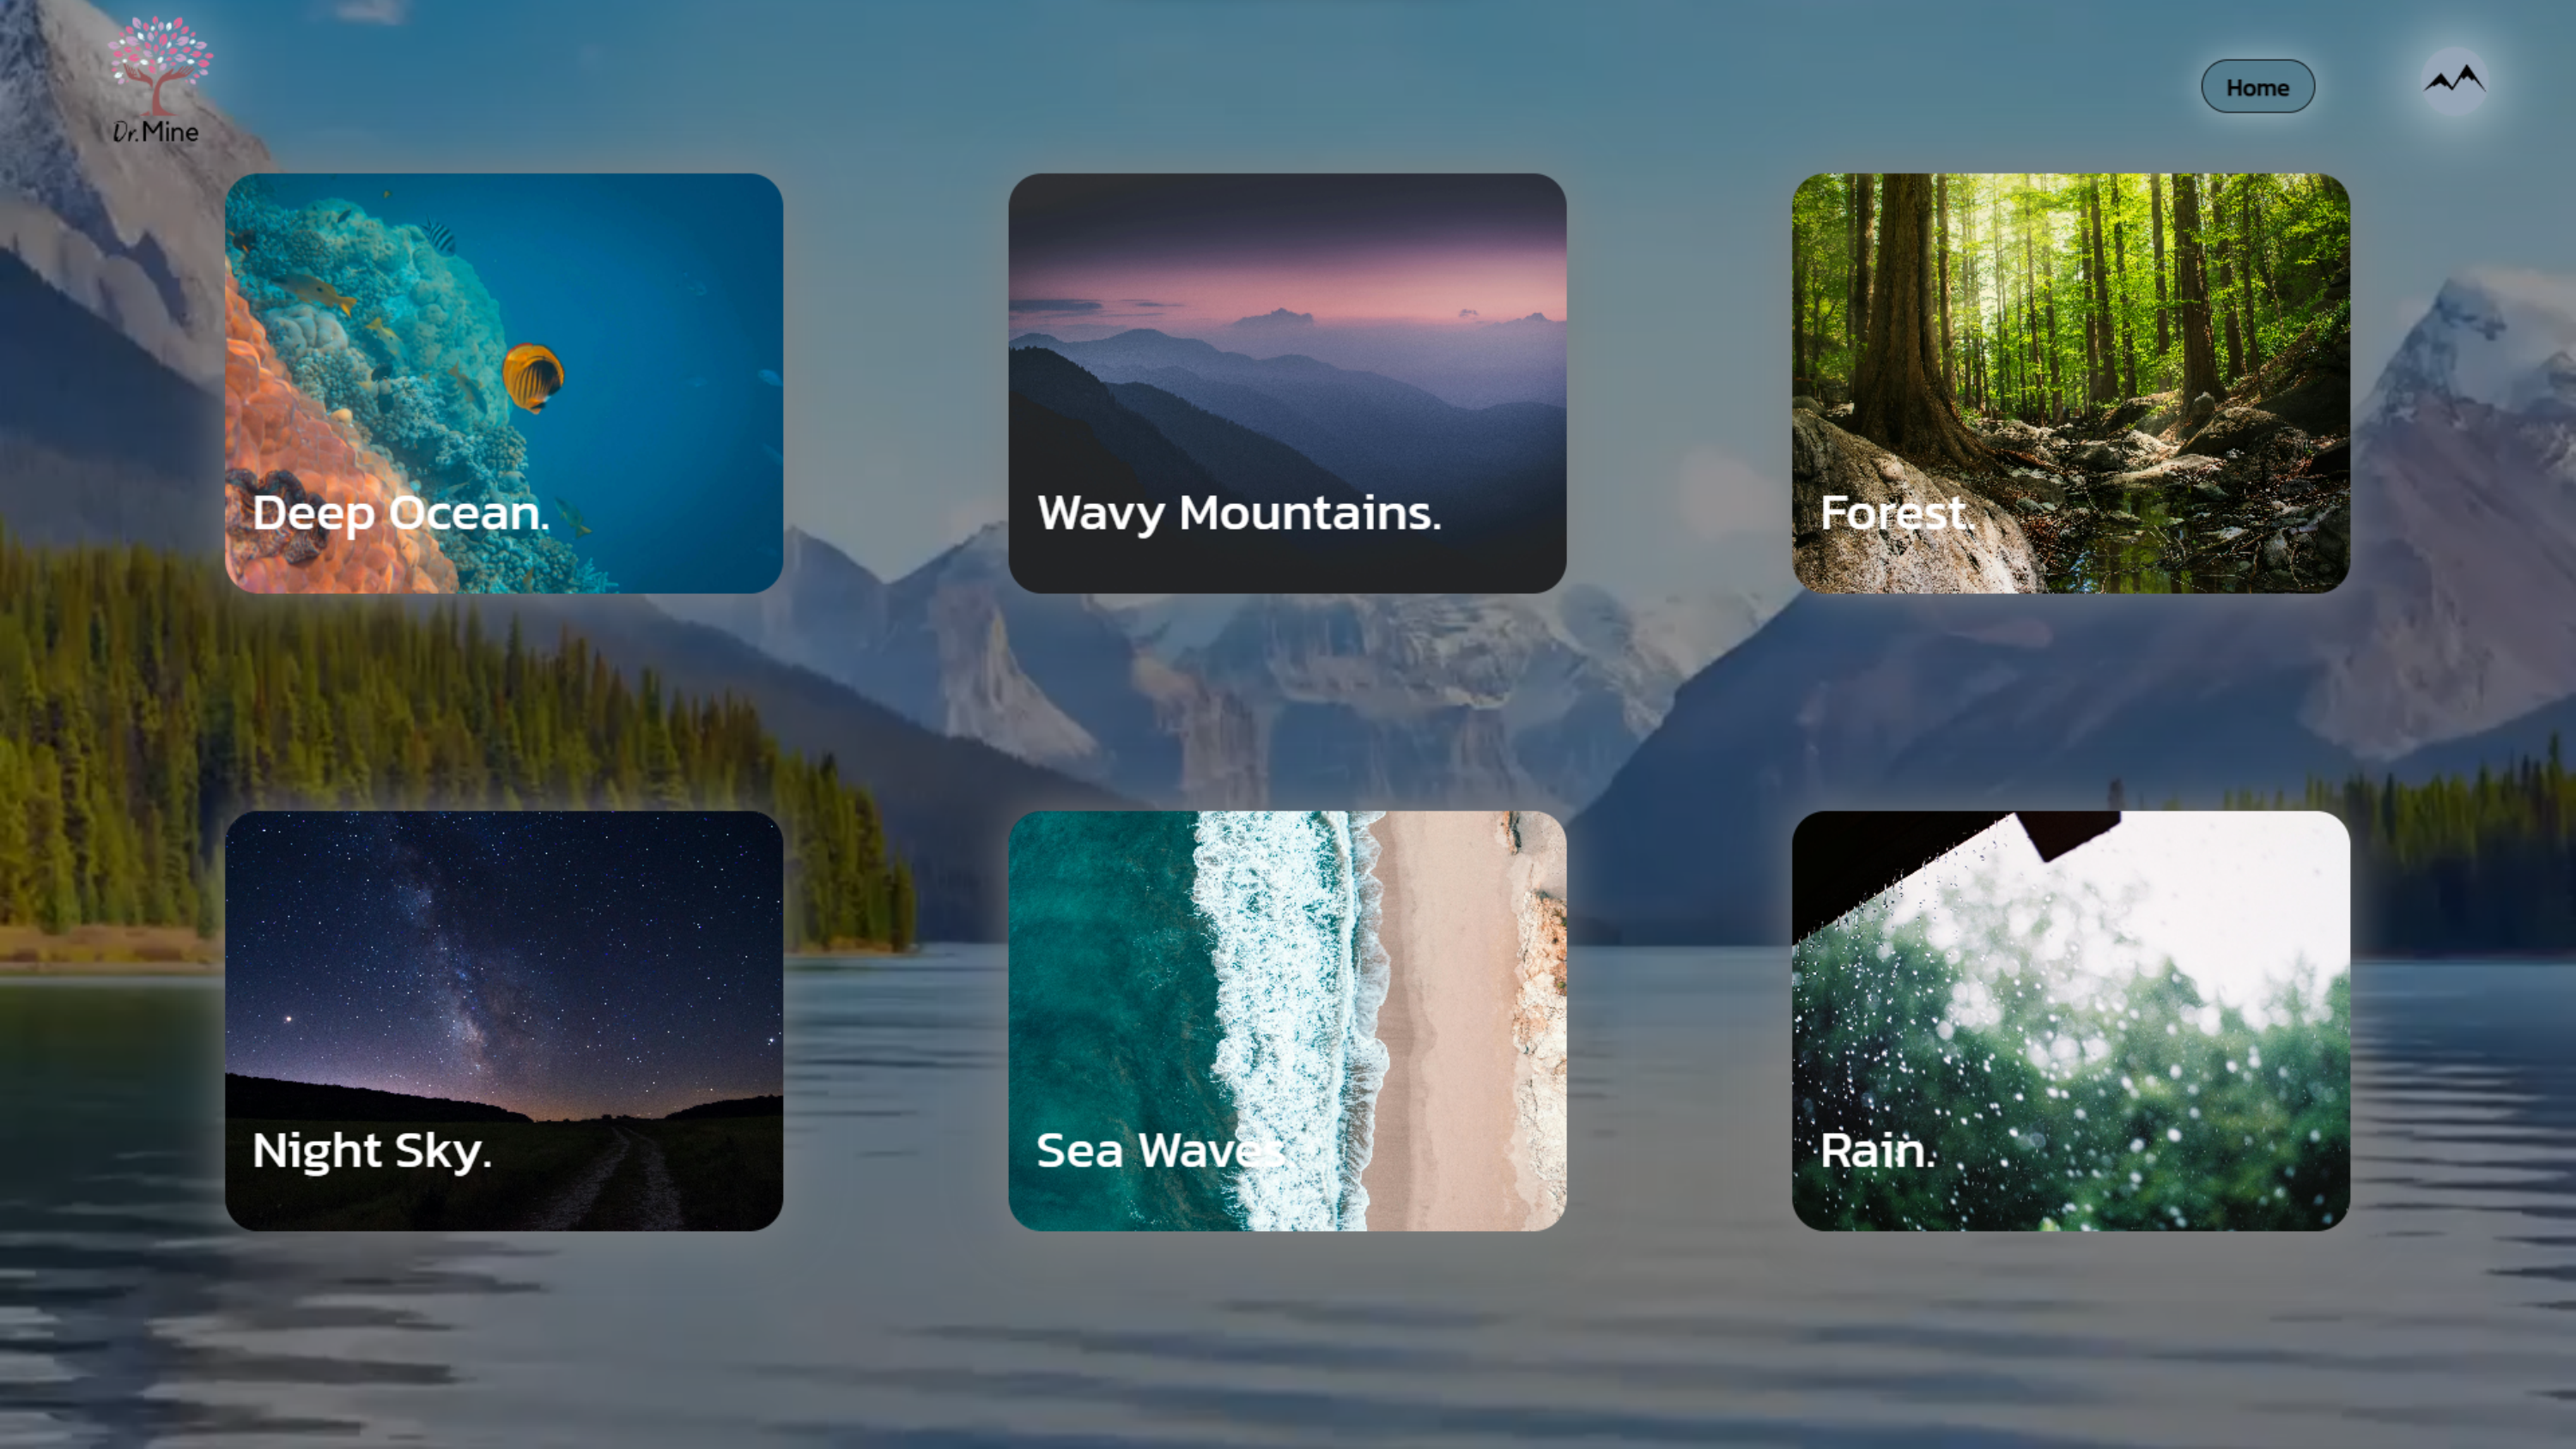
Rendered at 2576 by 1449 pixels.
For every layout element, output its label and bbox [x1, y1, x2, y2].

text_box [0, 0, 2576, 1449]
